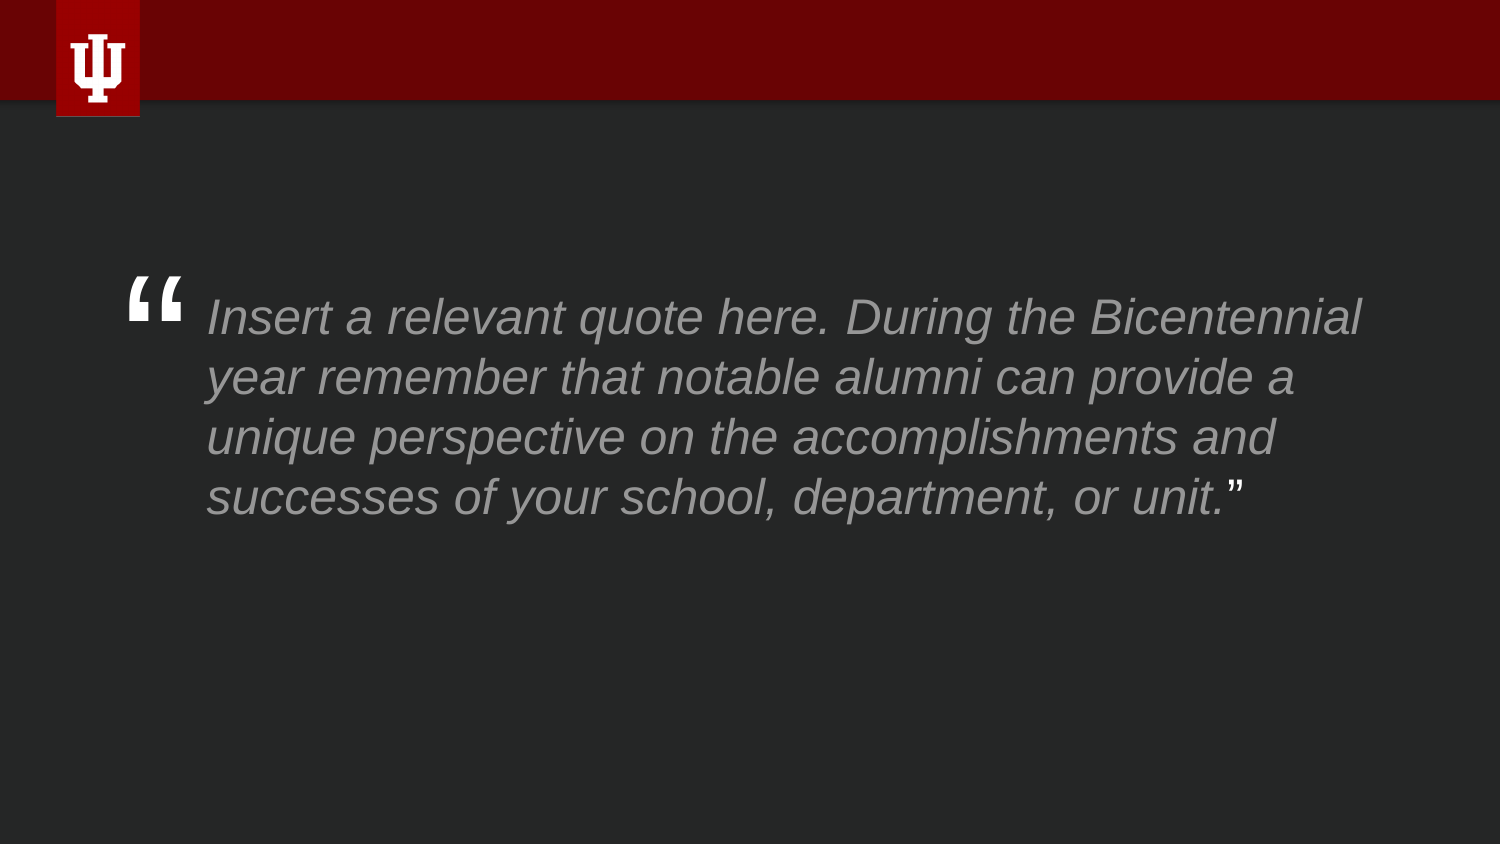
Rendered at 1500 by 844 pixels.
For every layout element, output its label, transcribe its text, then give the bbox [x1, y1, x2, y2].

list Insert a relevant quote here. During the Bicentennial year remember that notable alumni can provide a unique perspective on the accomplishments and successes of your school, department, or unit.” [191, 277, 1400, 739]
picture [44, 0, 153, 124]
